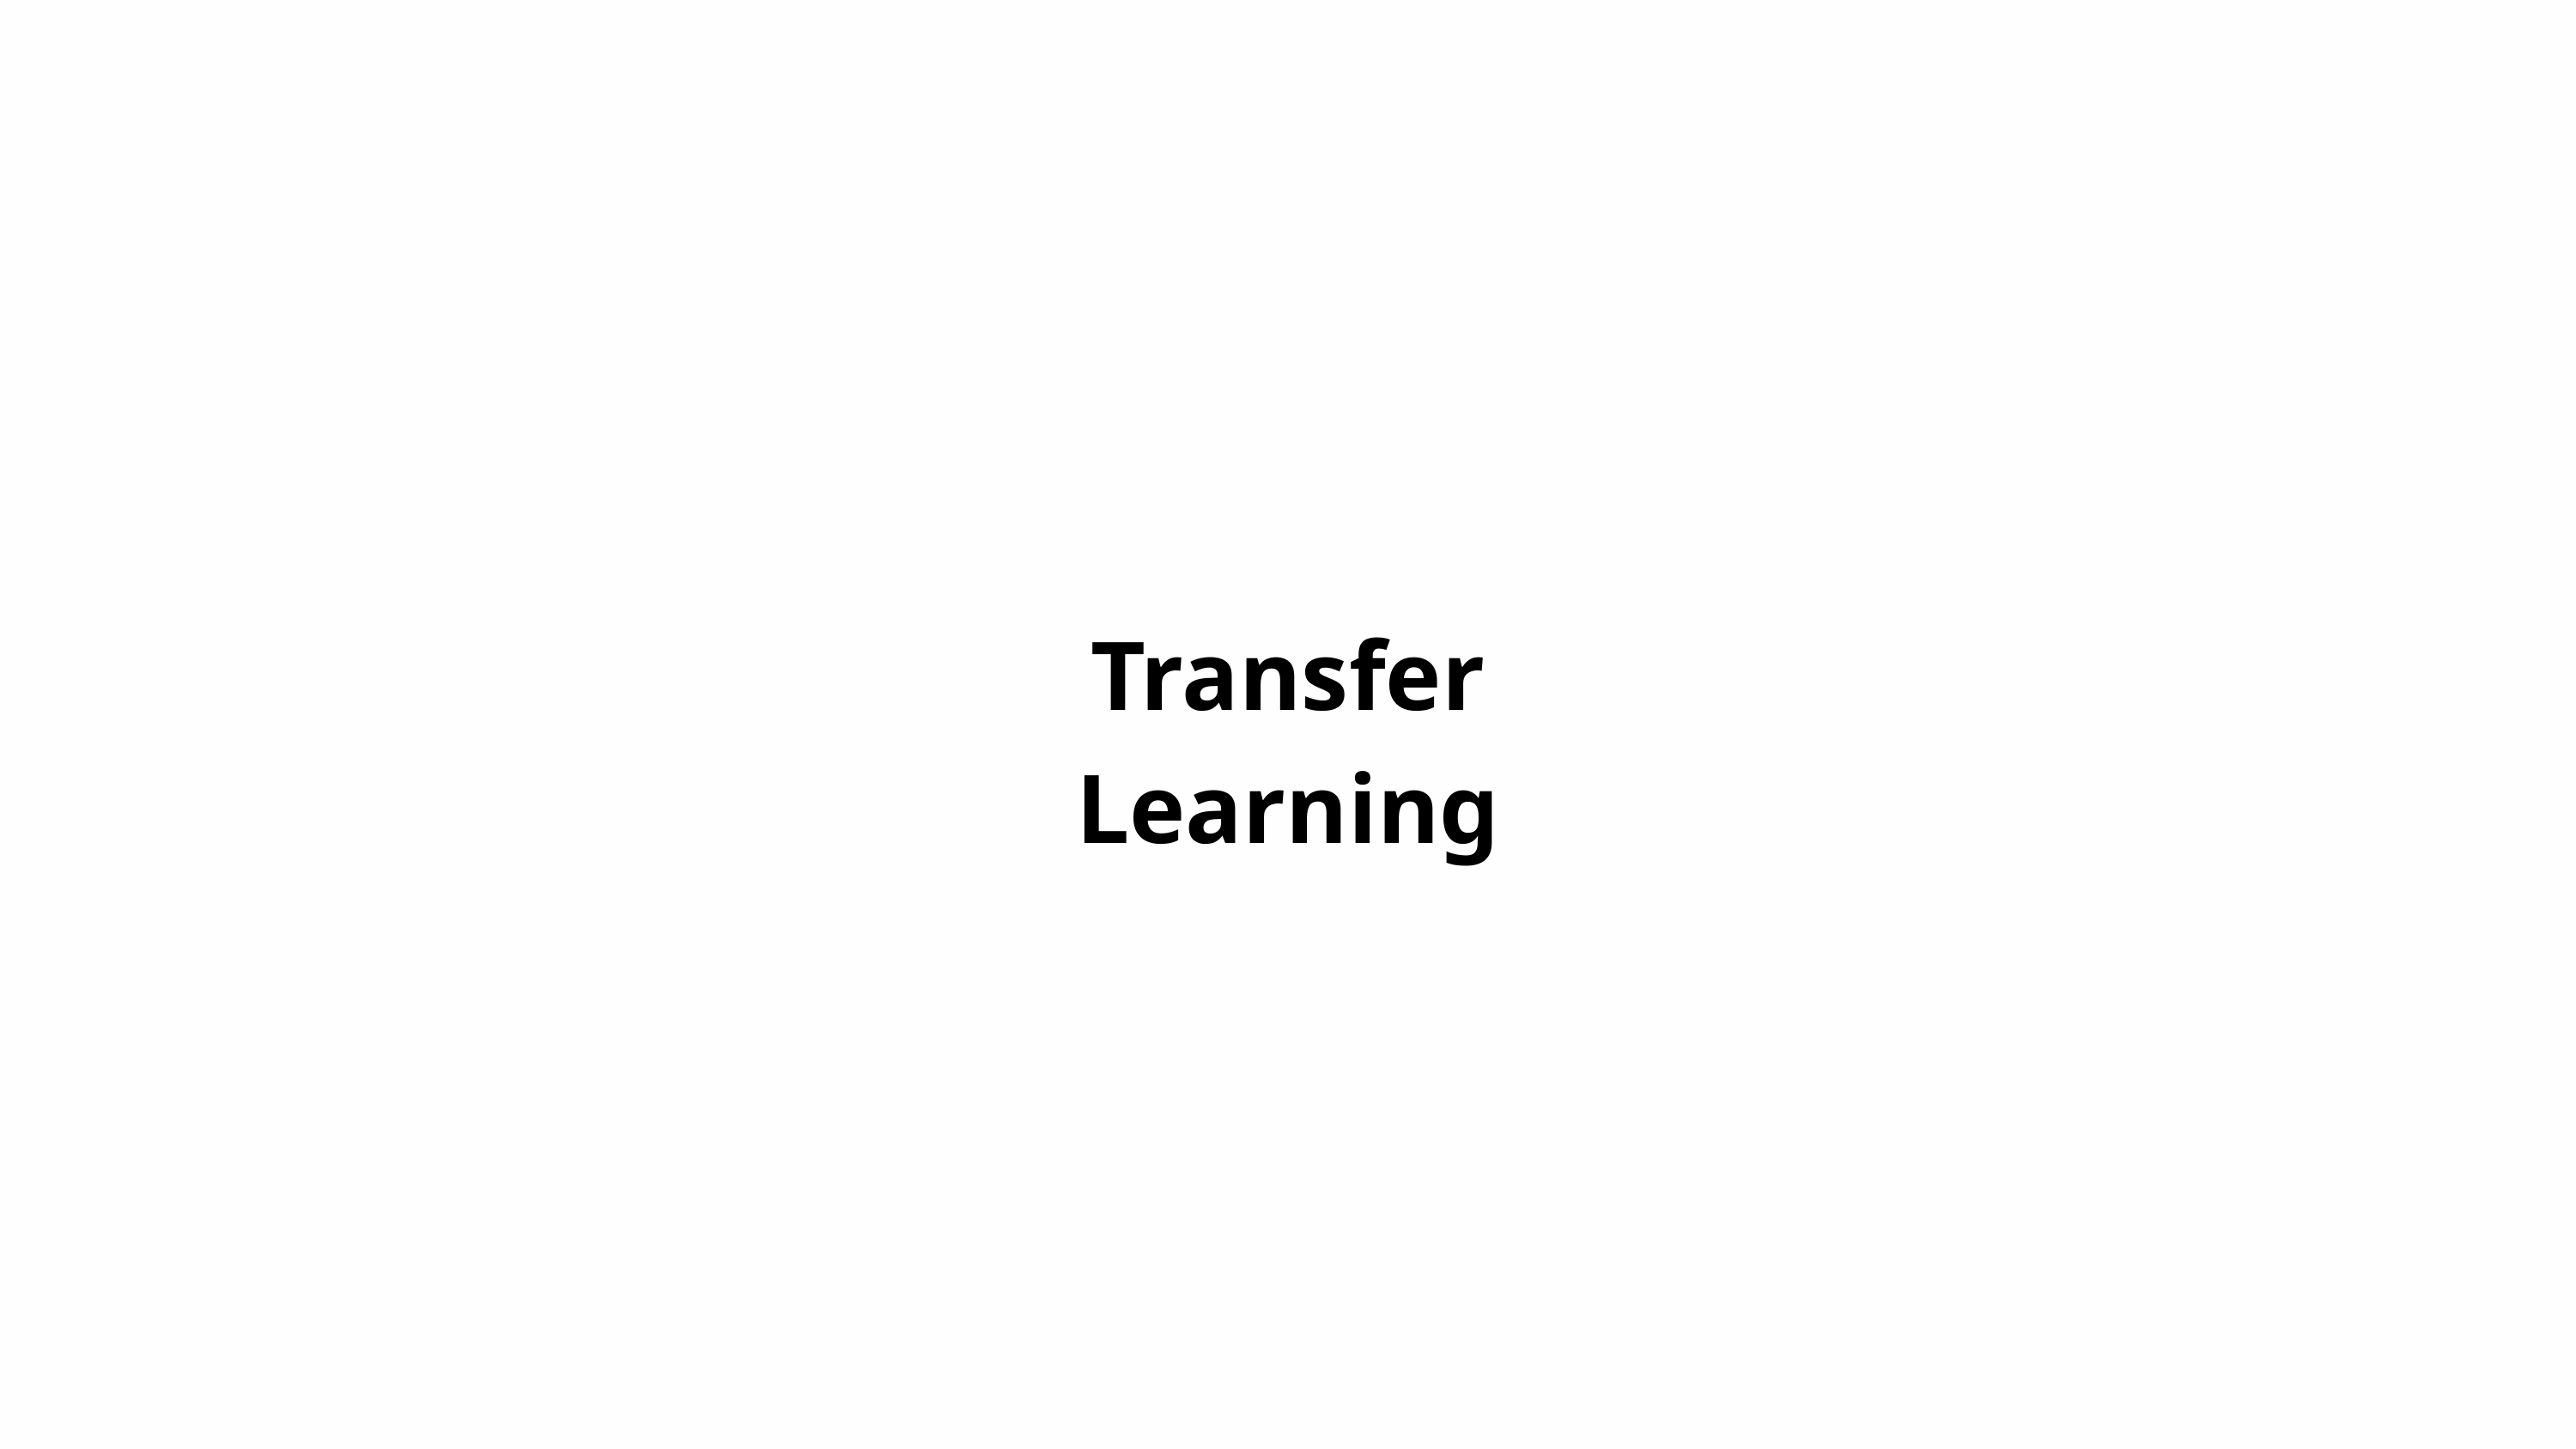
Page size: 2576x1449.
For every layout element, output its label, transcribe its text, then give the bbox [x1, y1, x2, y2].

text_box Transfer Learning [883, 597, 1693, 863]
